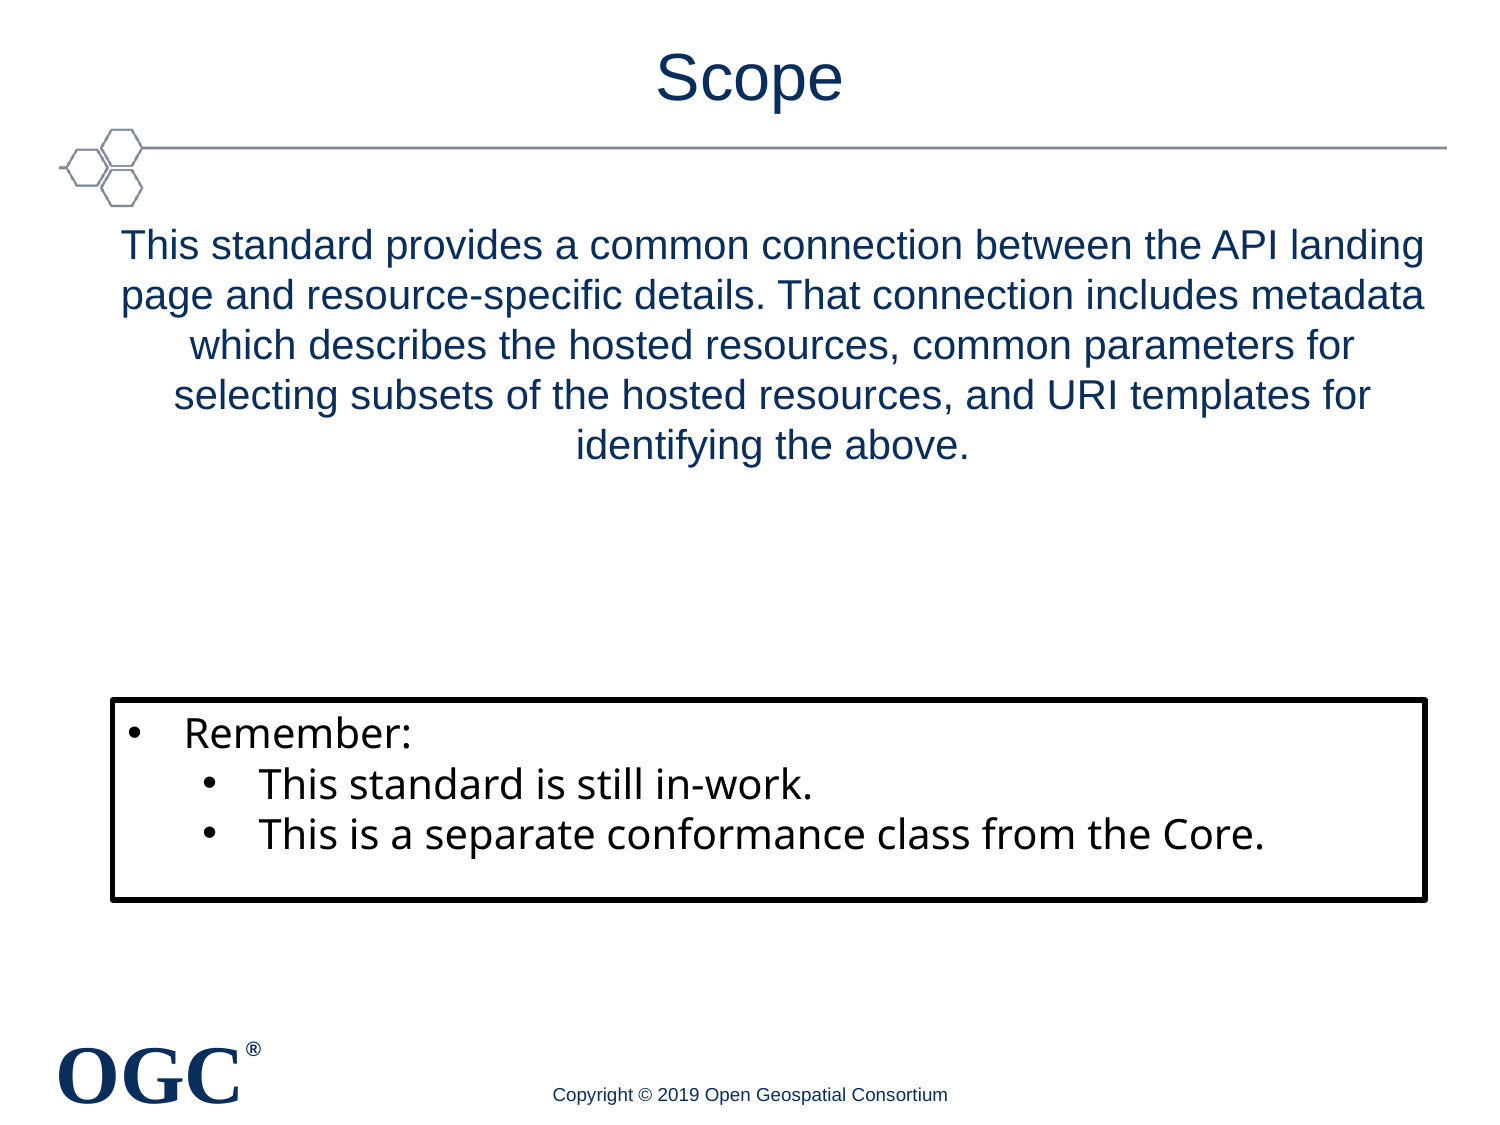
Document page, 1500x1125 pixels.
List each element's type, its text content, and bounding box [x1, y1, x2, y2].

picture [59, 136, 1447, 208]
title Scope [37, 22, 1463, 136]
text_box Remember: This standard is still in-work. This is a separate conformance class from the Core. [112, 699, 1425, 900]
list This standard provides a common connection between the API landing page and resource-specific details. That connection includes metadata which describes the hosted resources, common parameters for selecting subsets of the hosted resources, and URI templates for identifying the above. [101, 209, 1445, 525]
footer Copyright © 2019 Open Geospatial Consortium [487, 1074, 1013, 1113]
